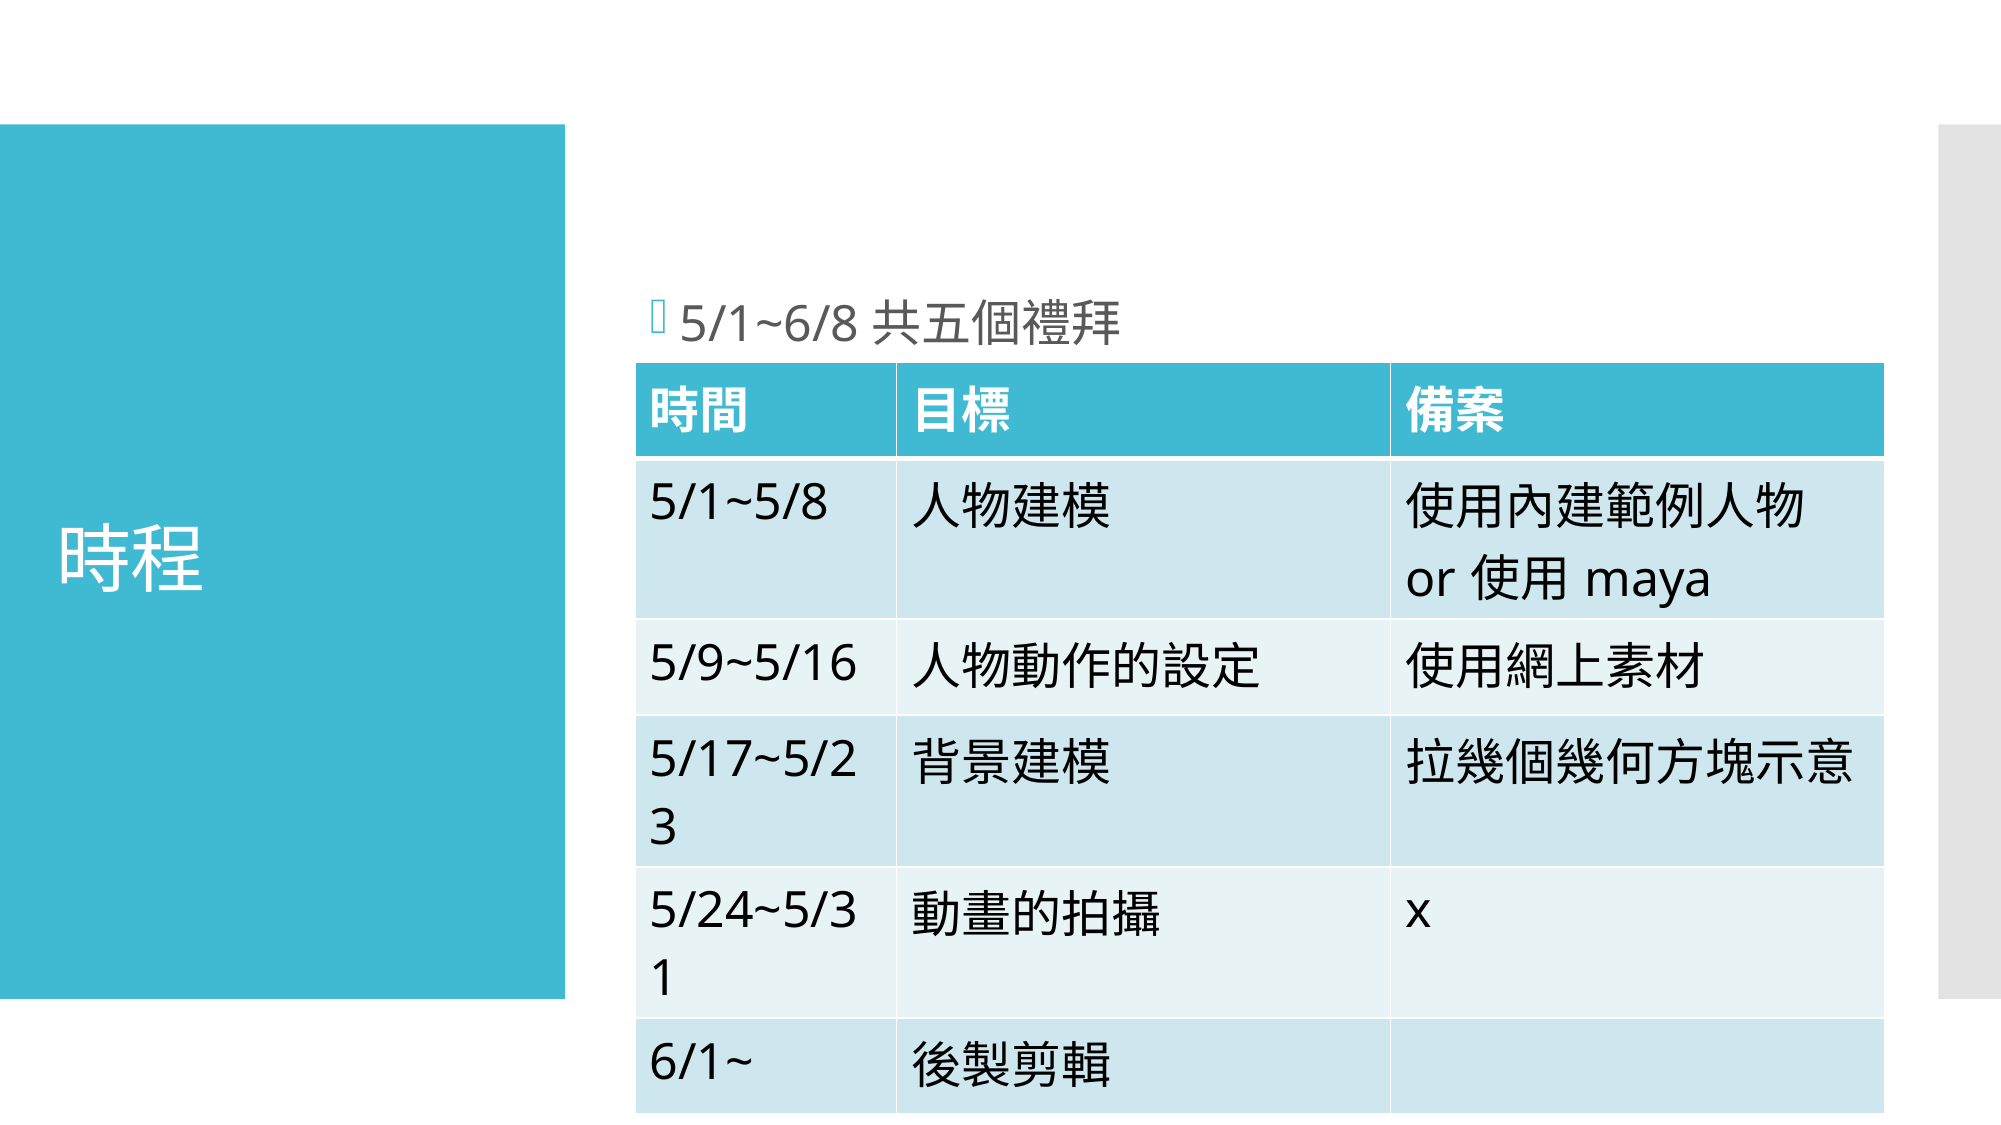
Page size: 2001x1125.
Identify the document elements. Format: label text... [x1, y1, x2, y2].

table_cell x [1391, 868, 1884, 1017]
table_cell 6/1~ [636, 1019, 896, 1113]
table_cell 5/1~5/8 [636, 461, 896, 618]
table_cell 動畫的拍攝 [897, 868, 1390, 1017]
table_cell 拉幾個幾何方塊示意 [1391, 716, 1884, 866]
table_cell 5/17~5/23 [636, 716, 896, 866]
table_cell 5/24~5/31 [636, 868, 896, 1017]
table_cell 後製剪輯 [897, 1019, 1390, 1113]
table_cell 使用網上素材 [1391, 620, 1884, 714]
title 時程 [41, 184, 525, 940]
table_cell 人物動作的設定 [897, 620, 1390, 714]
table_header 目標 [897, 363, 1390, 456]
table_header 時間 [636, 363, 896, 456]
table_cell 使用內建範例人物or使用maya [1391, 461, 1884, 618]
table_cell 人物建模 [897, 461, 1390, 618]
list 5/1~6/8共五個禮拜 5/1~5/8：人物建模 5/9~5/16：人物動作的設定 5/17~5/23：背景建模 5/24~5/31：動畫的拍攝 6/1~ ： 後製剪輯最晚6/1 [634, 141, 1835, 362]
table_header 備案 [1391, 363, 1884, 456]
table_cell 5/9~5/16 [636, 620, 896, 714]
table_cell 背景建模 [897, 716, 1390, 866]
table_cell [1391, 1019, 1884, 1113]
